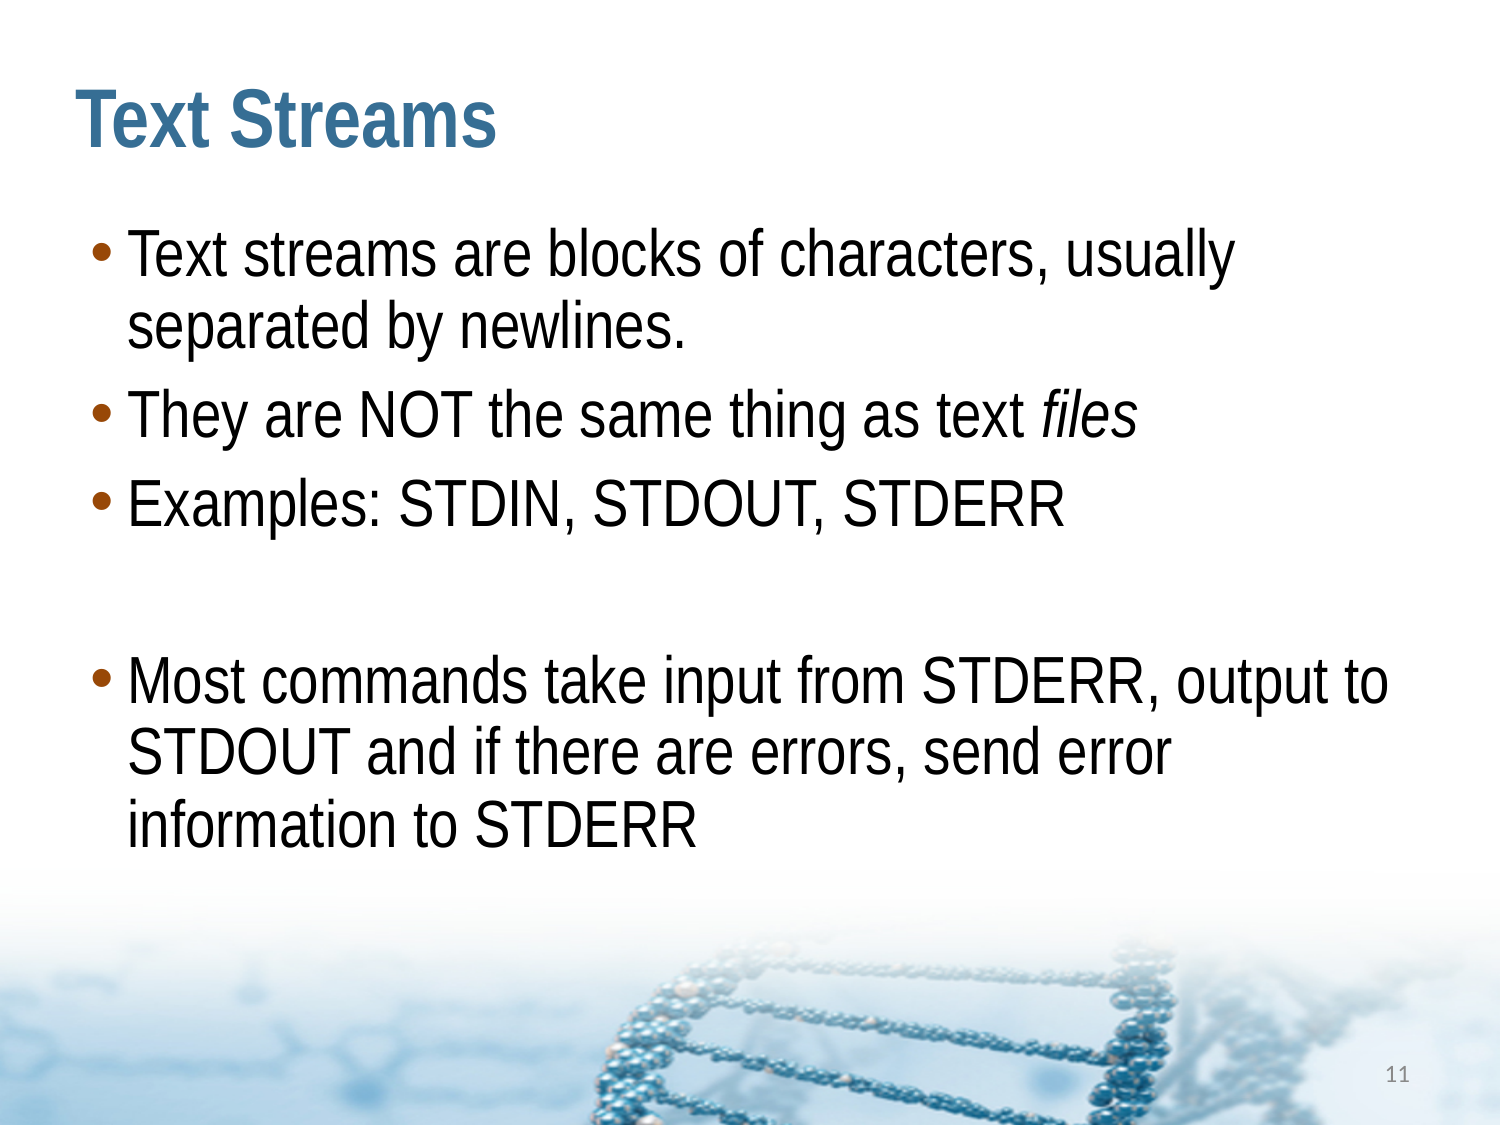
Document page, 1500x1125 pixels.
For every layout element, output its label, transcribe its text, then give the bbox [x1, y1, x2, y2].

title Text Streams [60, 20, 1455, 209]
picture [0, 862, 1500, 1125]
slide_number 11 [1074, 1042, 1425, 1103]
list Text streams are blocks of characters, usually separated by newlines. They are NOT the same thing as text files Examples: STDIN, STDOUT, STDERR Most commands take input from STDERR, output to STDOUT and if there are errors, send error information to STDERR [75, 211, 1425, 998]
